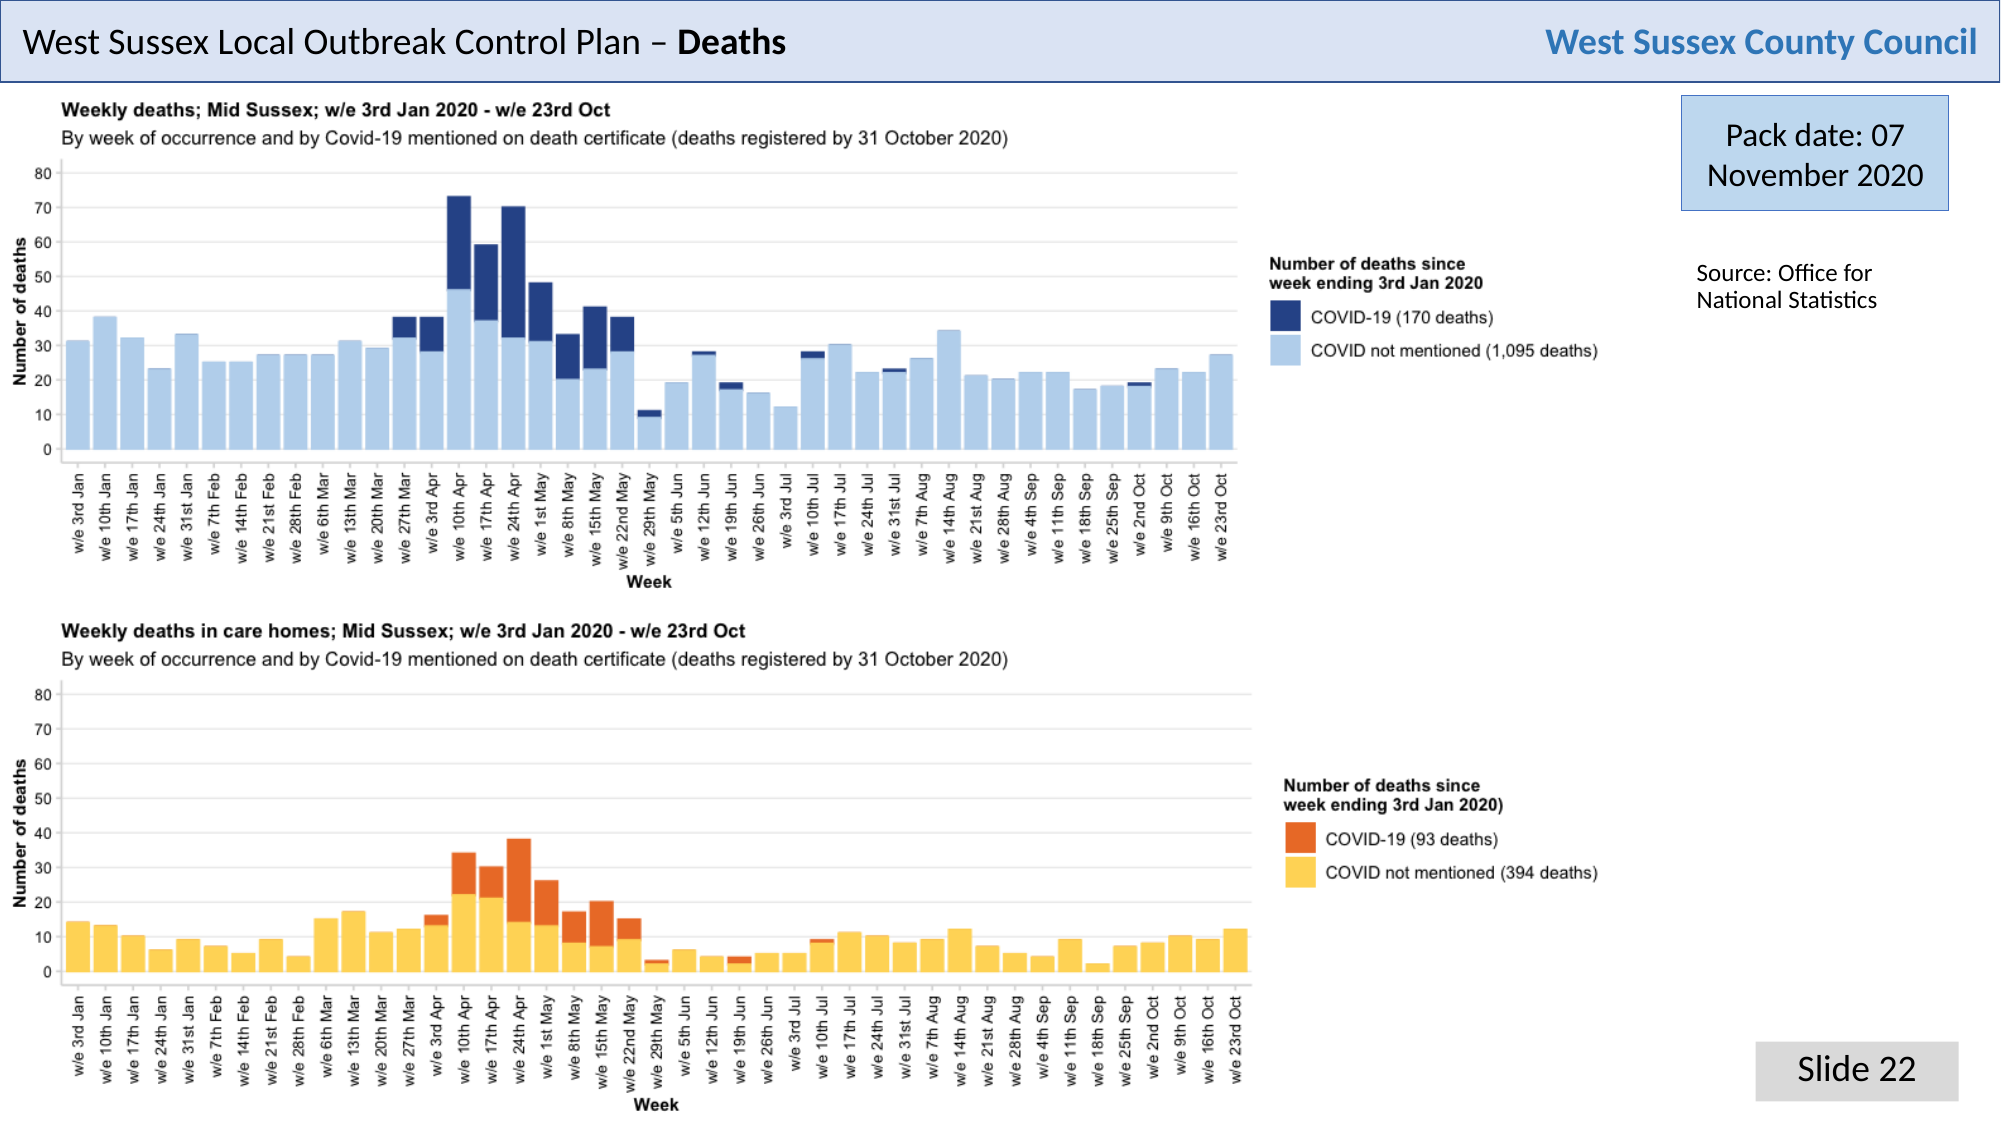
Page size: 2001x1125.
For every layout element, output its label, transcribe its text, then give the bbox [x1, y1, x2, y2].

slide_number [1681, 95, 1949, 211]
picture [3, 612, 1619, 1125]
list Source: Office for National Statistics [1681, 252, 1959, 289]
picture [3, 91, 1619, 602]
list Slide 22 [1755, 1041, 1959, 1102]
